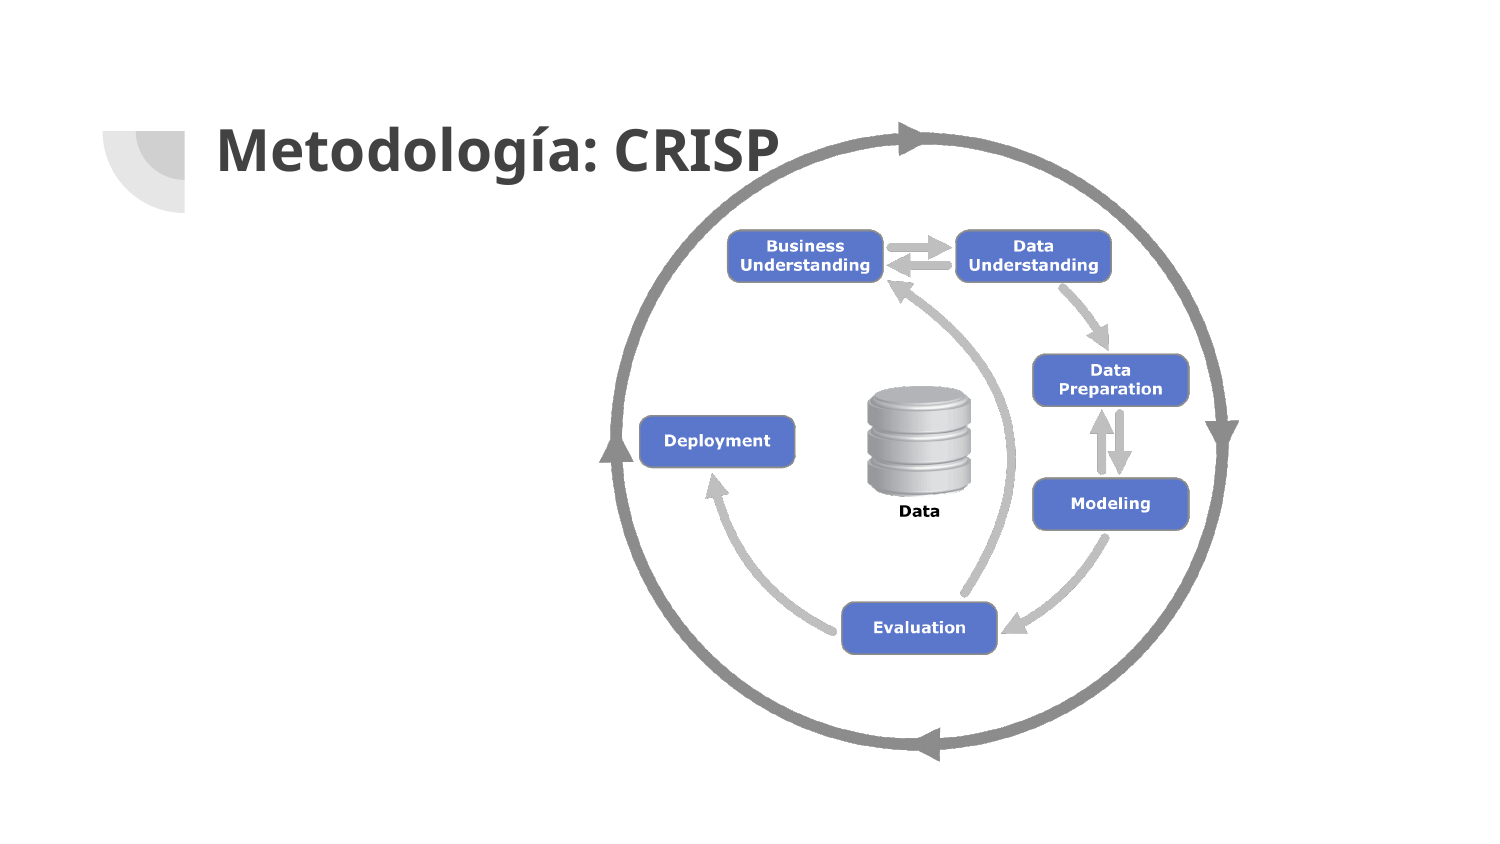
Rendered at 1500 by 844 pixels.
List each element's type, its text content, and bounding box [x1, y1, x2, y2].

picture [599, 121, 1239, 762]
title Metodología: CRISP [200, 98, 1354, 263]
